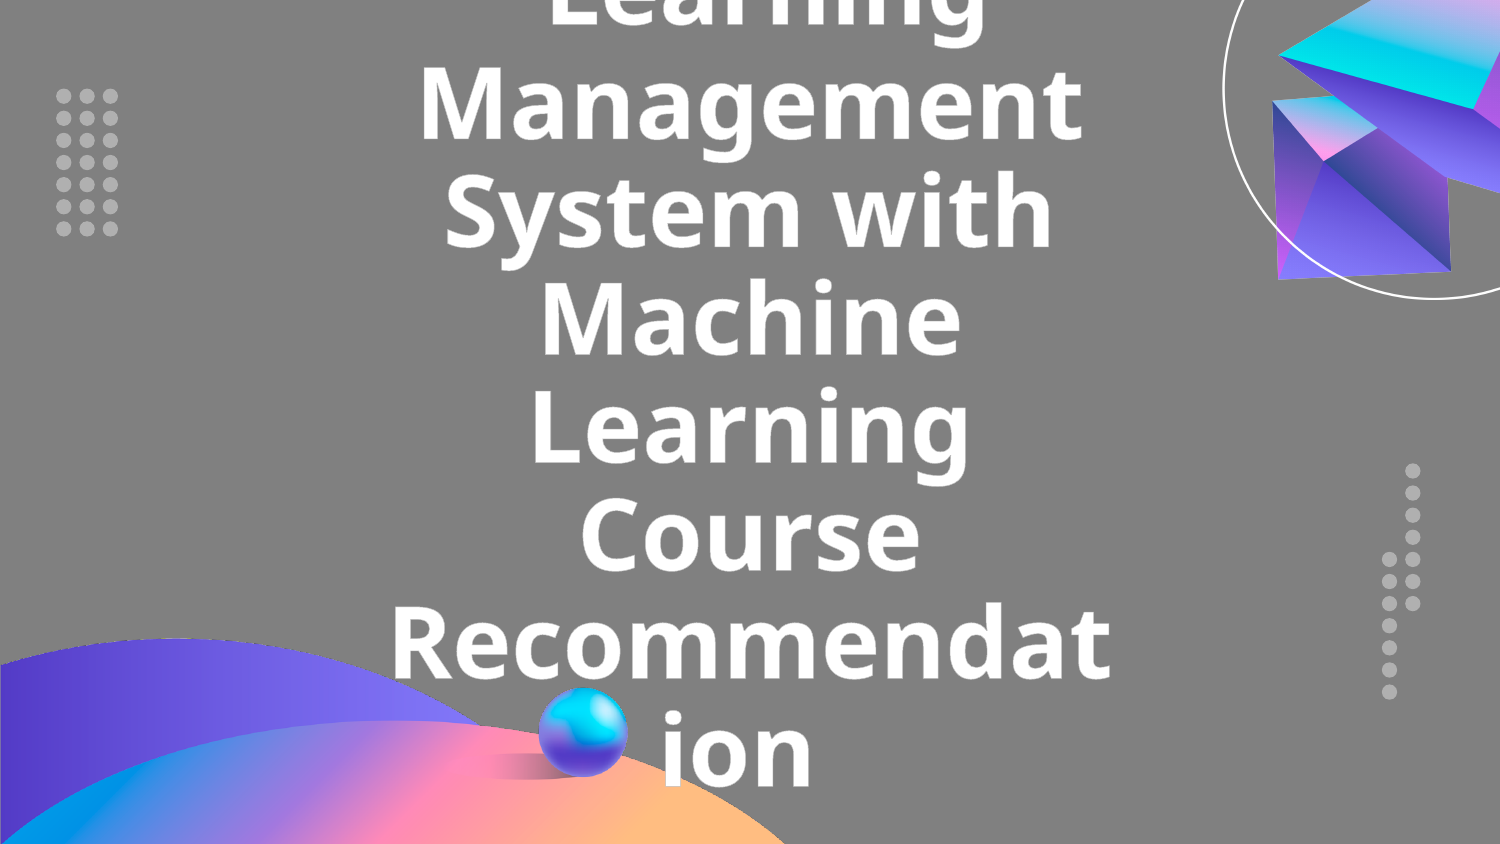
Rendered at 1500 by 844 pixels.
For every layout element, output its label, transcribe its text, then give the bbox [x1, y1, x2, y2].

title Learning Management System with Machine Learning Course Recommendation [379, 138, 1121, 581]
picture [0, 0, 1500, 844]
